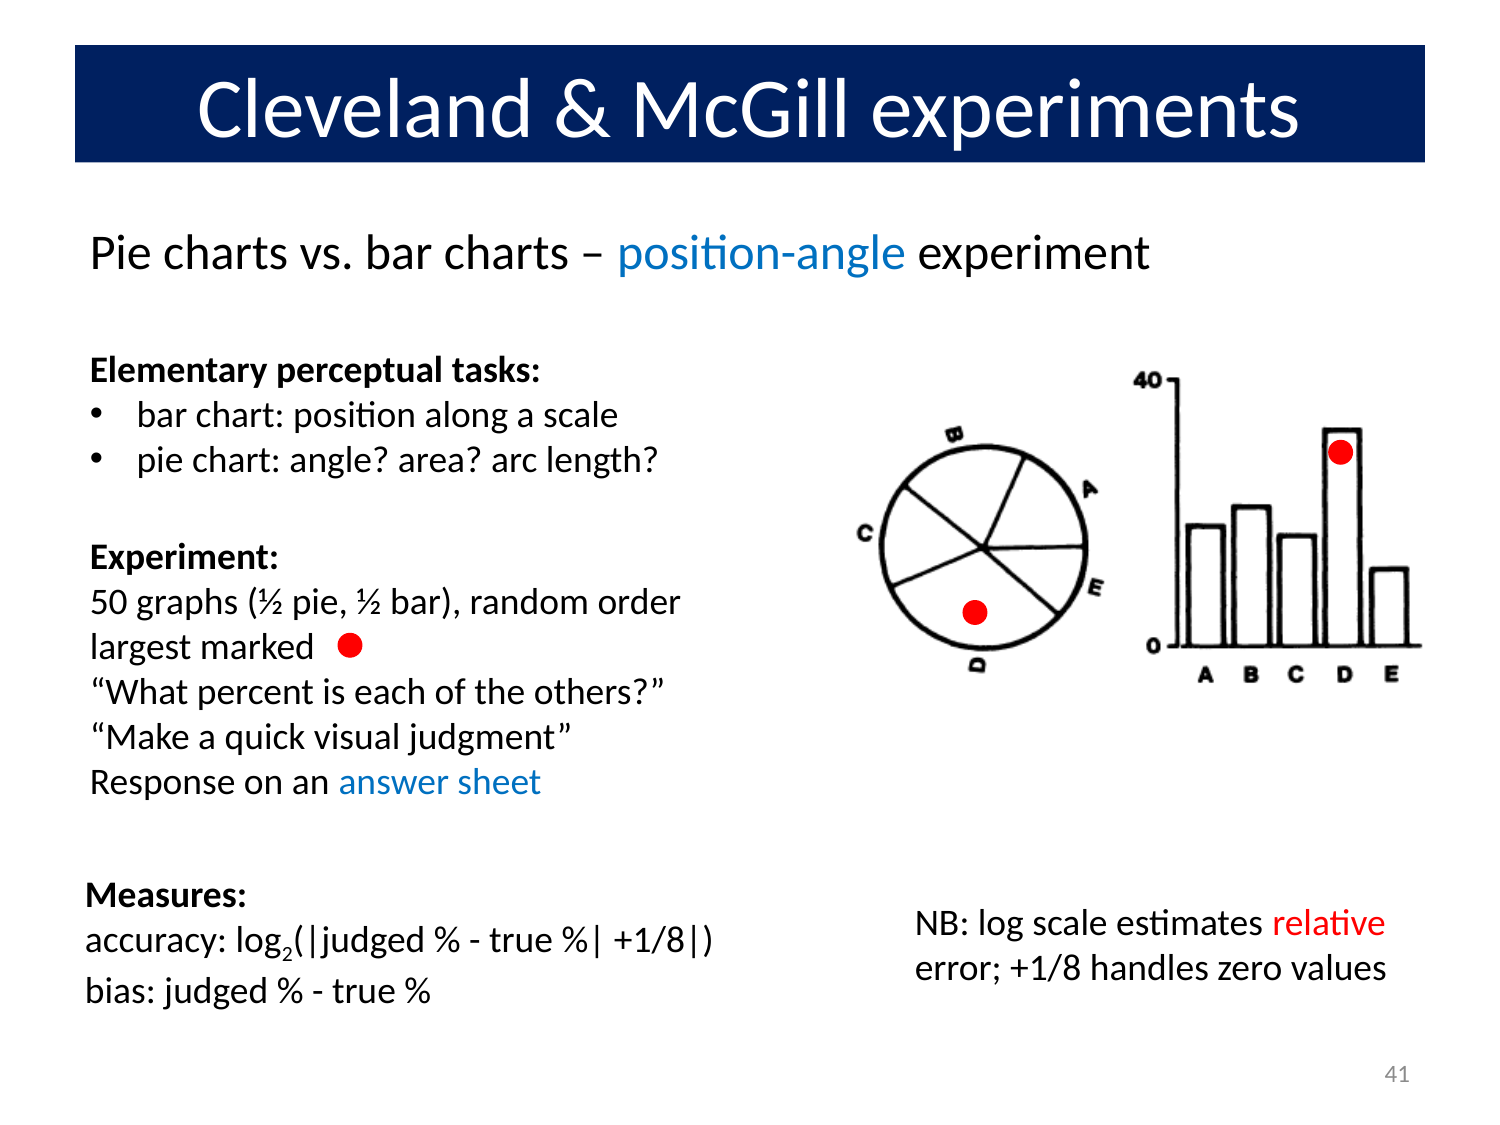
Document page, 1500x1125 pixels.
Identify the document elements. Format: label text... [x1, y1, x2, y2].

title Cleveland & McGill experiments [75, 45, 1425, 163]
text_box NB: log scale estimates relative error; +1/8 handles zero values [899, 890, 1413, 996]
text_box Experiment: 50 graphs (½ pie, ½ bar), random order largest marked “What percent is each of the others?” “Make a quick visual judgment” Response on an answer sheet [74, 524, 750, 810]
text_box Pie charts vs. bar charts – position-angle experiment [75, 212, 1400, 288]
slide_number 41 [1074, 1042, 1425, 1103]
text_box Measures: accuracy: log2(|judged % - true %| +1/8|) bias: judged % - true % [70, 862, 946, 1019]
text_box [335, 630, 365, 660]
picture [849, 362, 1438, 694]
text_box Elementary perceptual tasks: bar chart: position along a scale pie chart: angle? area? arc length? [75, 337, 700, 488]
